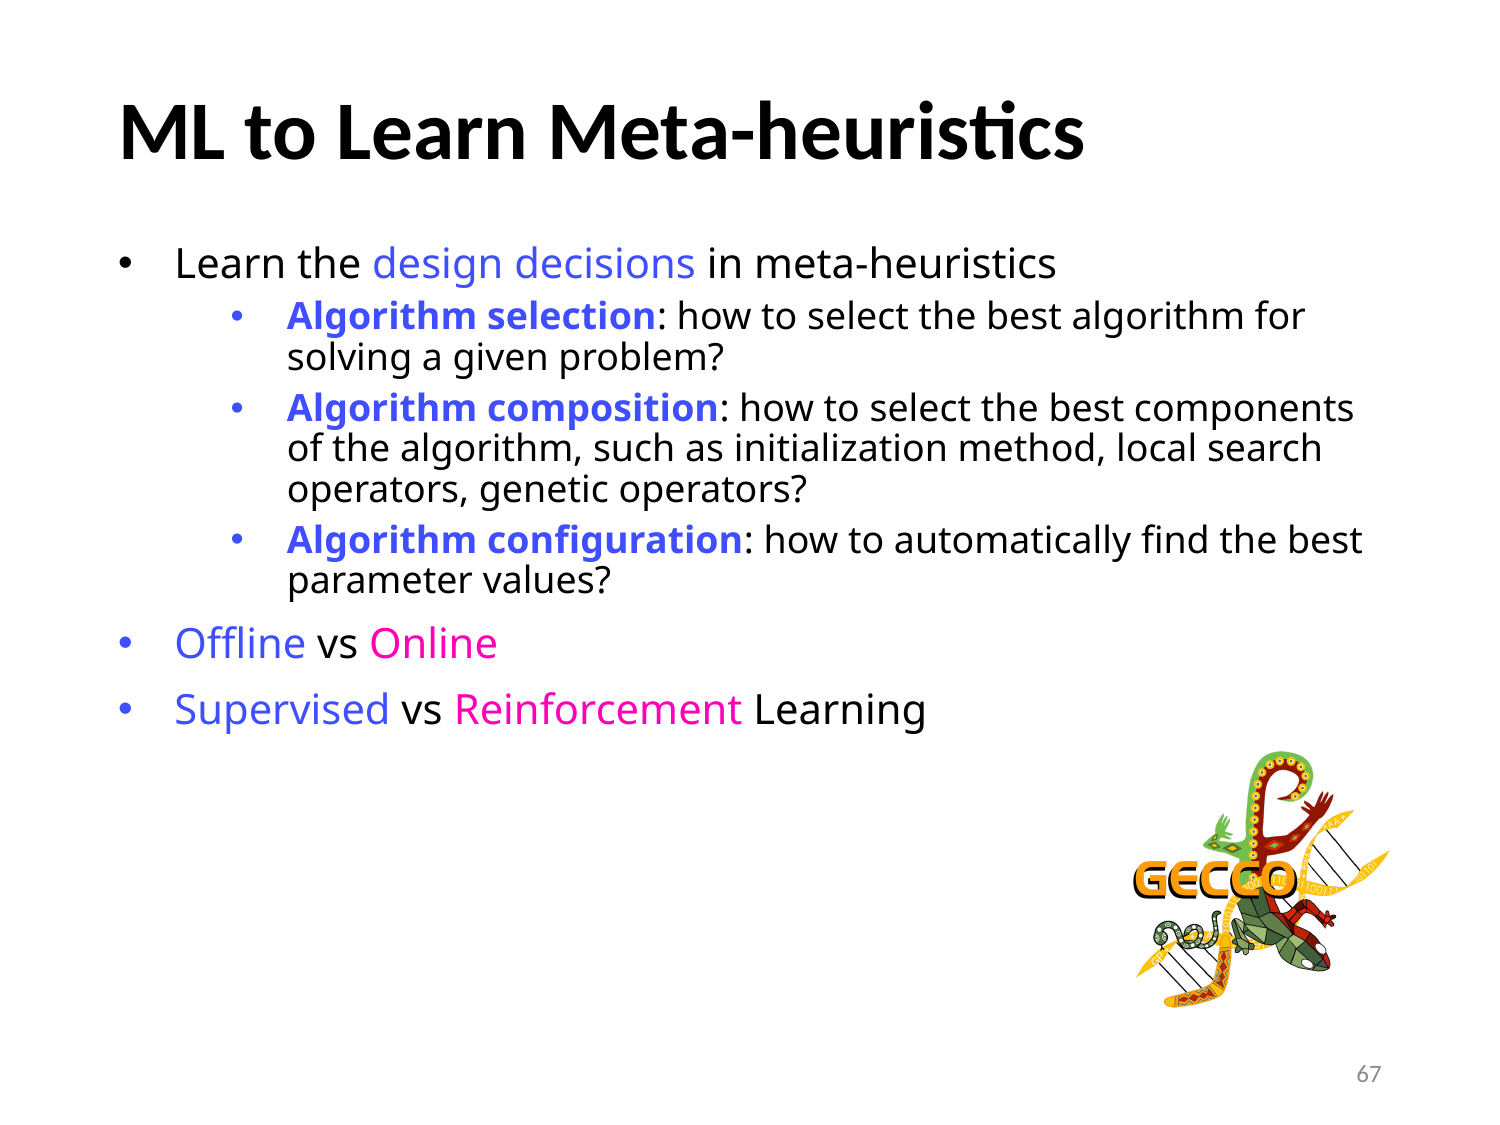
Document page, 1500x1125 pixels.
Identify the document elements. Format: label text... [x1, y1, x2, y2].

title ML to Learn Meta-heuristics [103, 59, 1397, 207]
list Learn the design decisions in meta-heuristics Algorithm selection: how to select the best algorithm for solving a given problem? Algorithm composition: how to select the best components of the algorithm, such as initialization method, local search operators, genetic operators? Algorithm configuration: how to automatically find the best parameter values? Offline vs Online Supervised vs Reinforcement Learning [103, 234, 1397, 1014]
slide_number 67 [1059, 1042, 1397, 1103]
